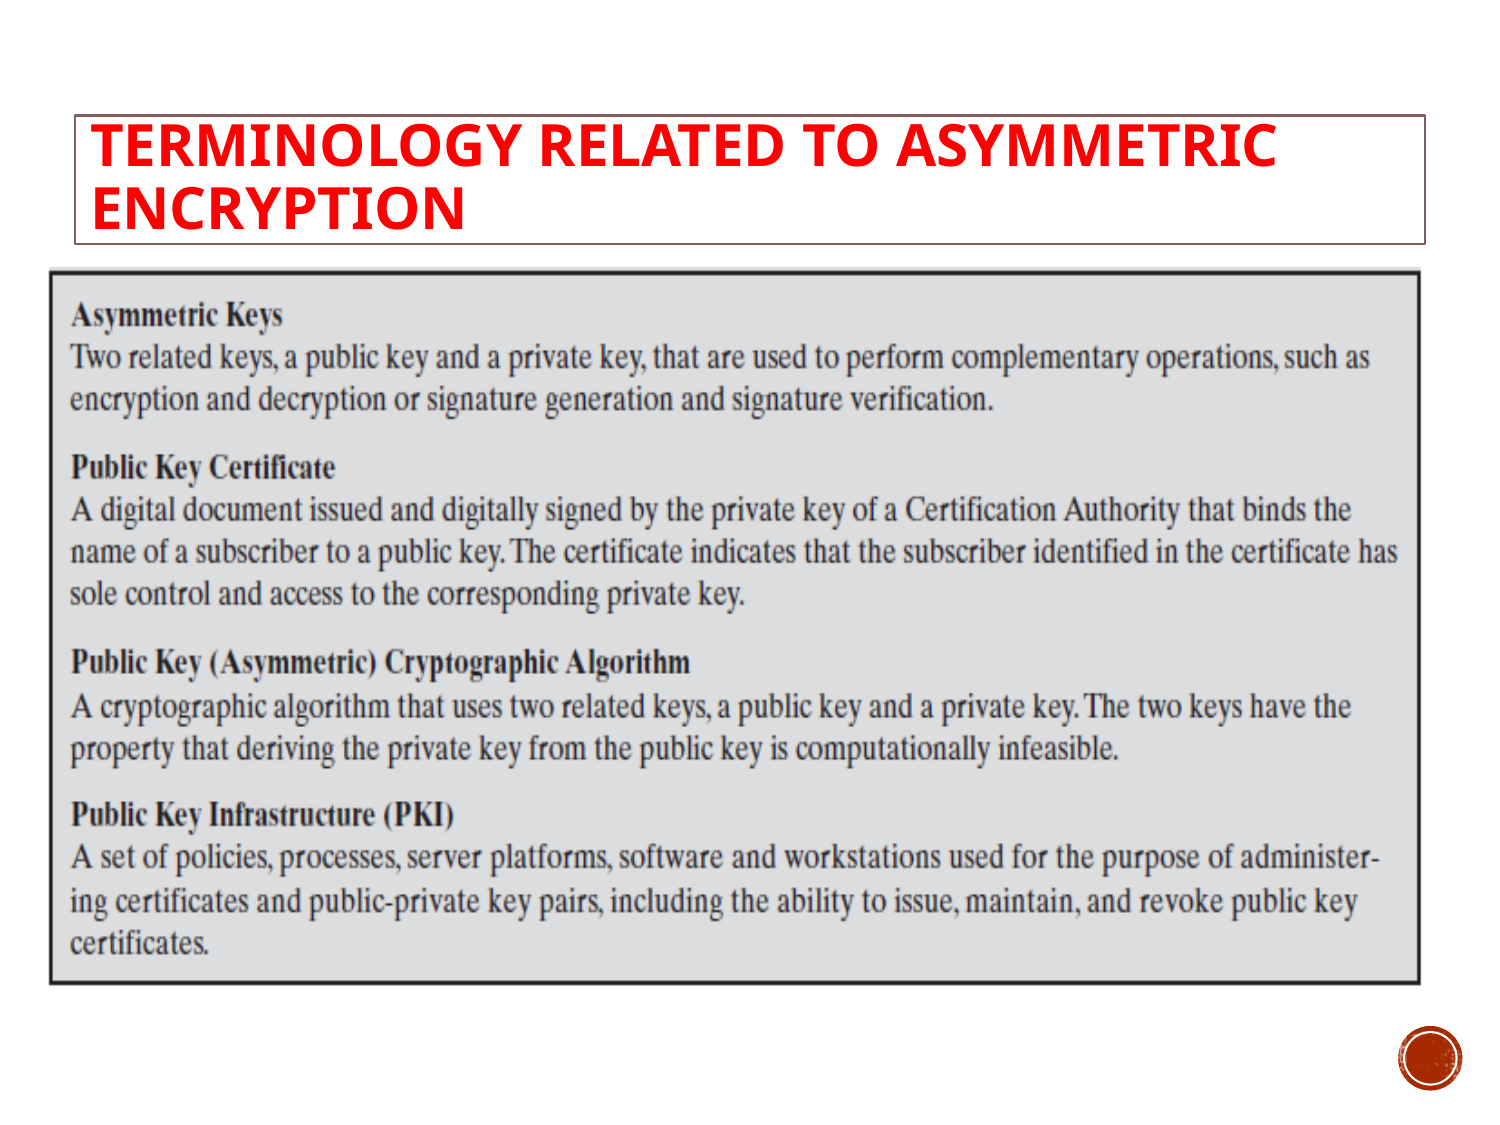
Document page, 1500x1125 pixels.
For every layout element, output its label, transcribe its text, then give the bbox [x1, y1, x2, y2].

title Terminology Related to Asymmetric Encryption [74, 114, 1426, 245]
picture [44, 267, 1423, 988]
